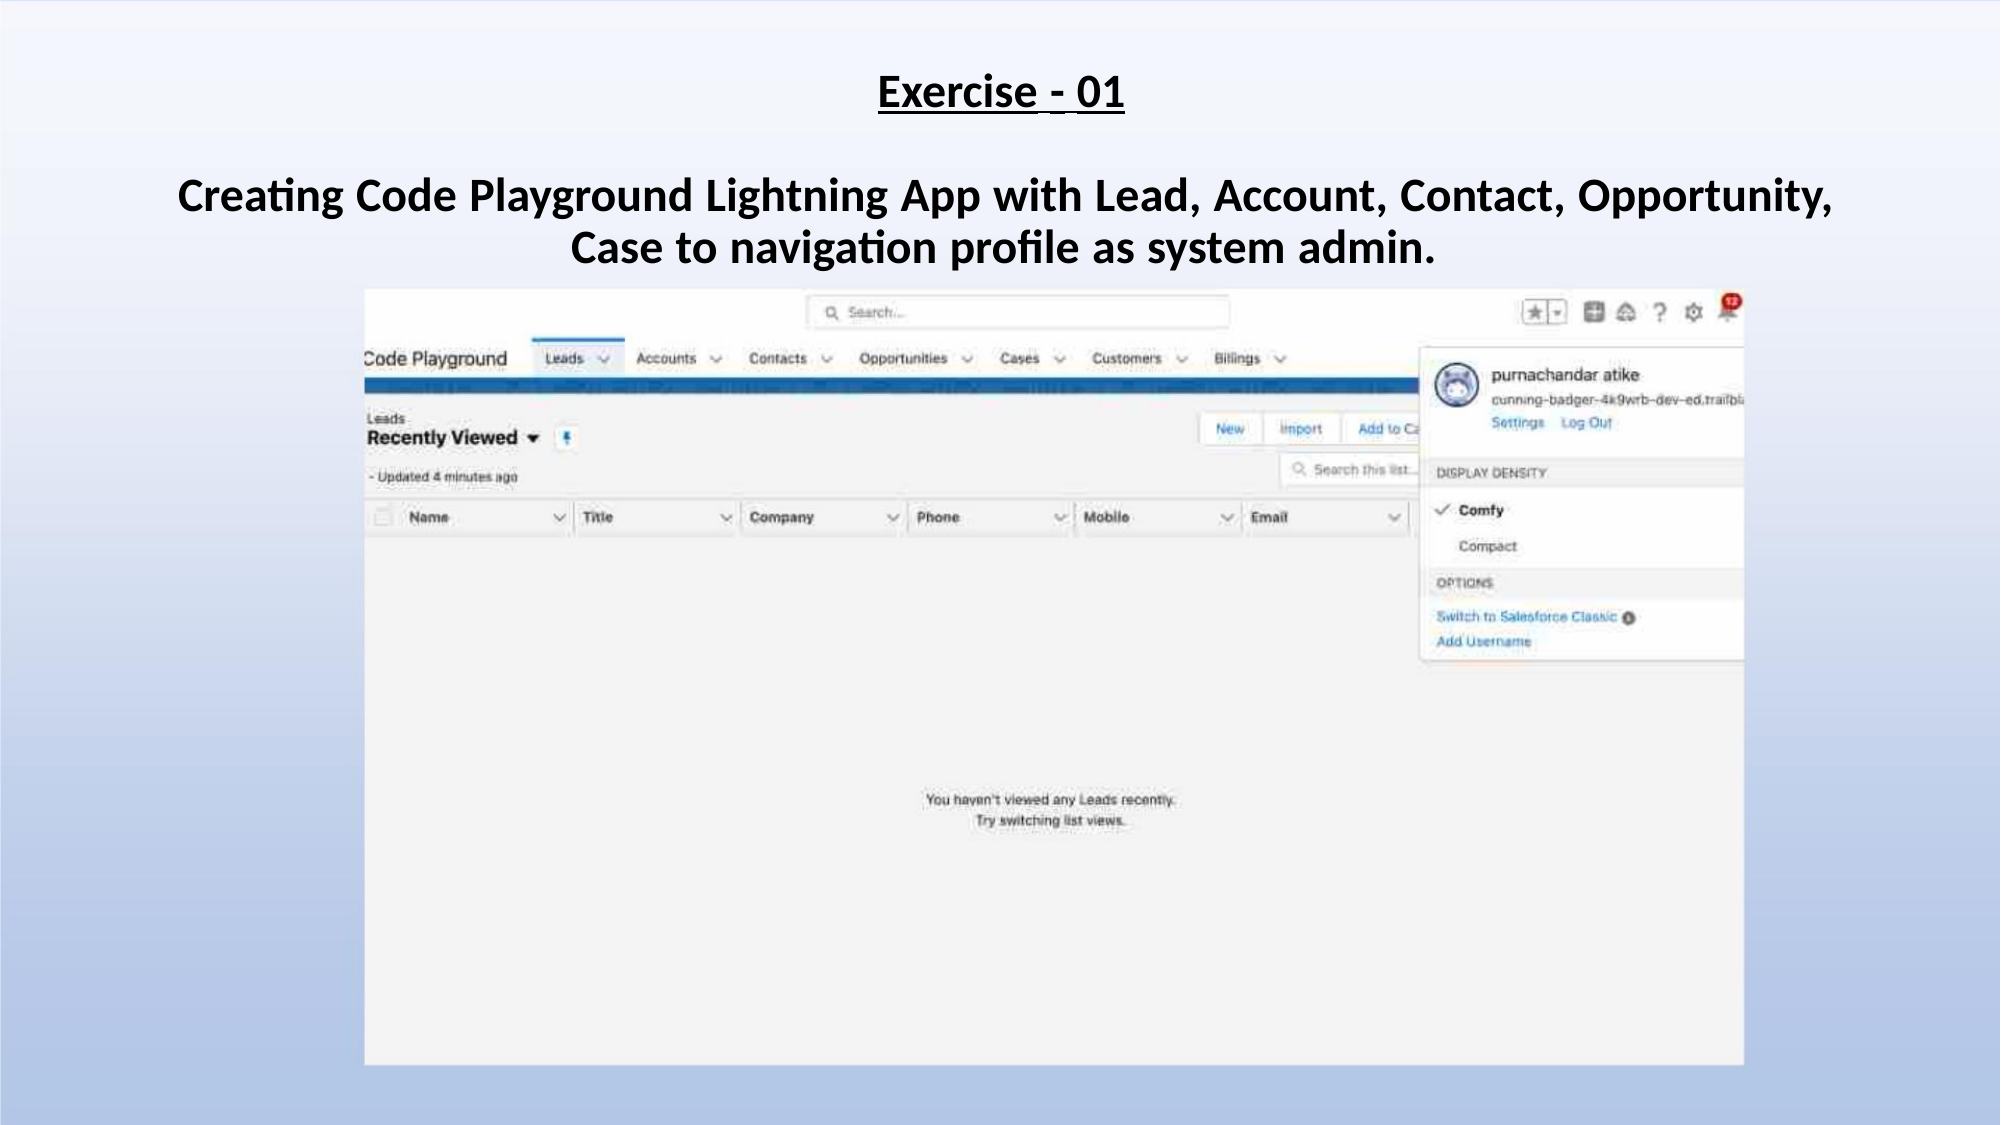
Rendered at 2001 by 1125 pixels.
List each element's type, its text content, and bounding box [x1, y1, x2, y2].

text_box [0, 0, 2000, 1125]
text_box Creating Code Playground Lightning App with Lead, Account, Contact, Opportunity, Case to navigation profile as system admin. [178, 173, 1852, 273]
text_box Exercise - 01 [877, 69, 1149, 118]
